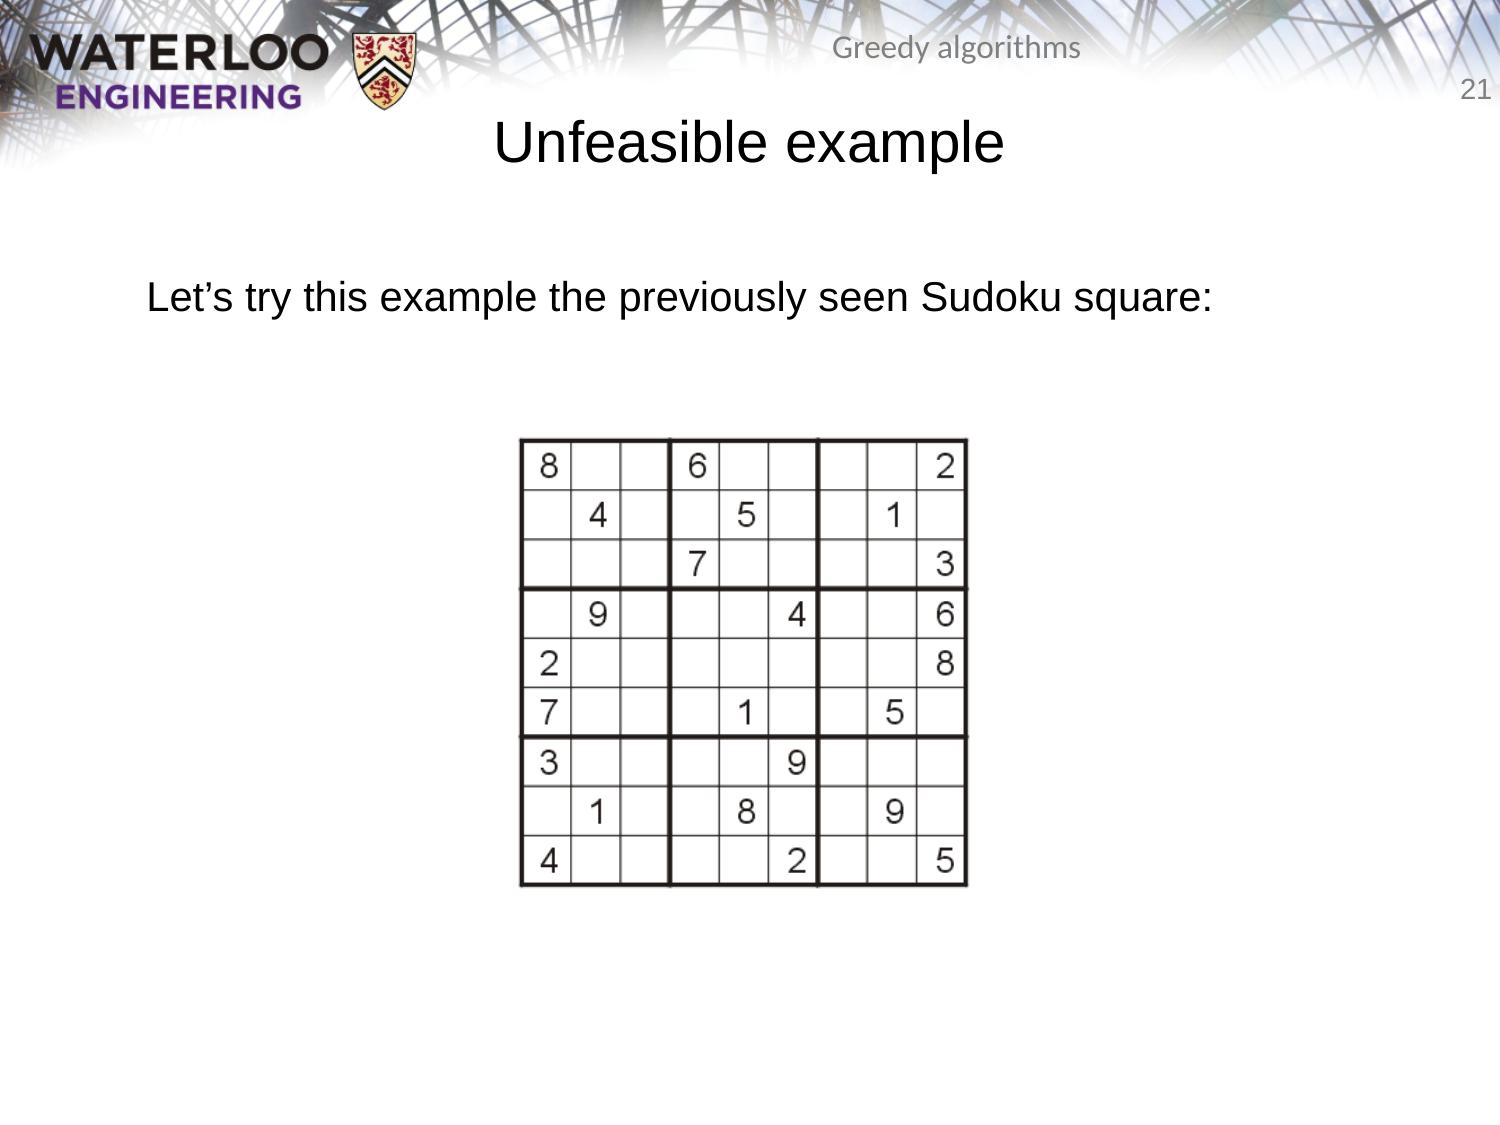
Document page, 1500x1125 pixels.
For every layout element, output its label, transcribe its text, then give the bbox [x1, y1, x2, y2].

list Let’s try this example the previously seen Sudoku square: [74, 262, 1426, 1006]
picture [0, 0, 1500, 1125]
title Unfeasible example [74, 44, 1426, 233]
